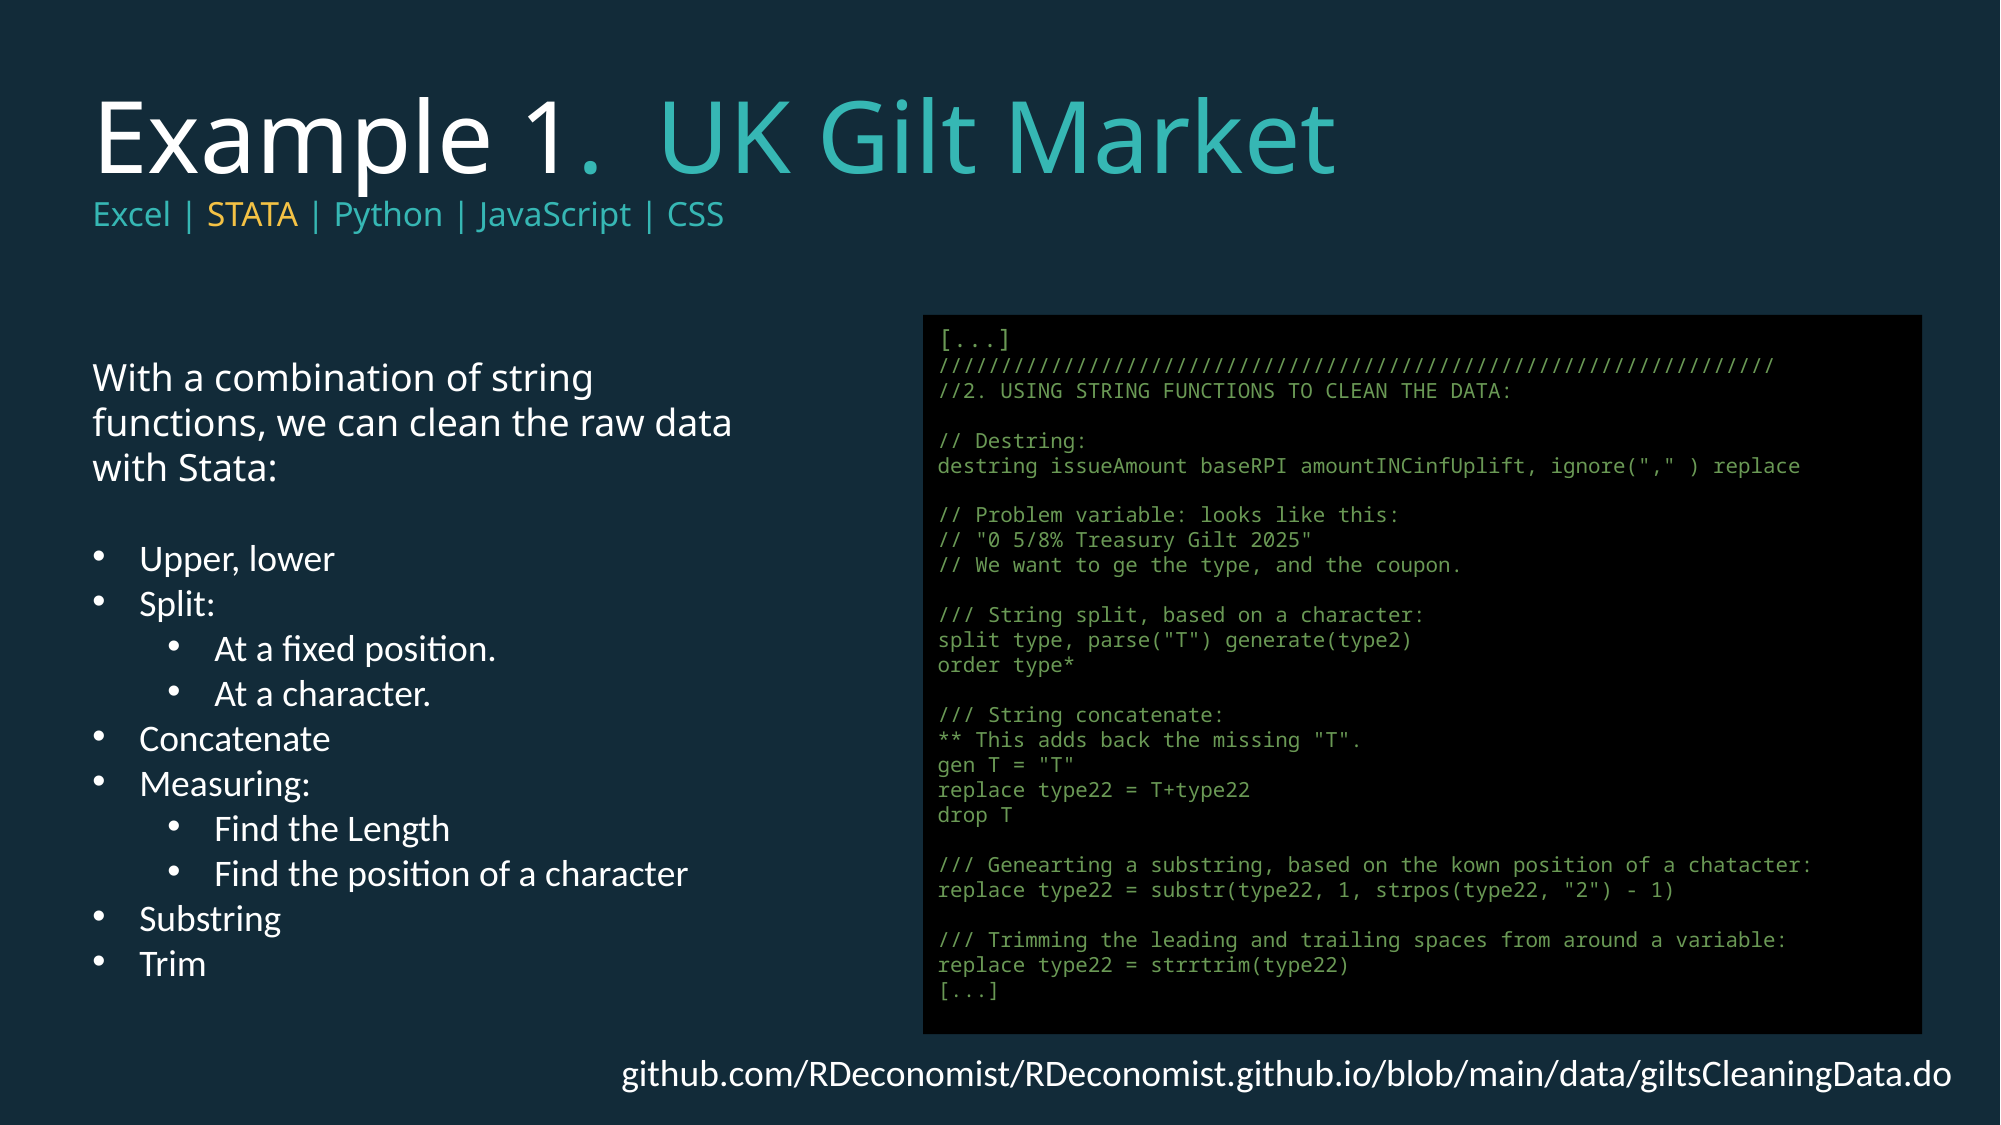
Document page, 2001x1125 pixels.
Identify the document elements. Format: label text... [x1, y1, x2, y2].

text_box [269, 209, 767, 346]
text_box [...] /////////////////////////////////////////////////////////////////// //2. USING STRING FUNCTIONS TO CLEAN THE DATA: // Destring: destring issueAmount baseRPI amountINCinfUplift, ignore("," ) replace // Problem variable: looks like this: // "0 5/8% Treasury Gilt 2025" // We want to ge the type, and the coupon. /// String split, based on a character: split type, parse("T") generate(type2) order type* /// String concatenate: ** This adds back the missing "T". gen T = "T" replace type22 = T+type22 drop T /// Genearting a substring, based on the kown position of a chatacter: replace type22 = substr(type22, 1, strpos(type22, "2") - 1) /// Trimming the leading and trailing spaces from around a variable: replace type22 = strrtrim(type22) [...] [923, 314, 1923, 1035]
text_box github.com/RDeconomist/RDeconomist.github.io/blob/main/data/giltsCleaningData.do [606, 1041, 1972, 1102]
text_box Example 1. UK Gilt Market Excel | STATA | Python | JavaScript | CSS [77, 66, 1401, 209]
text_box With a combination of string functions, we can clean the raw data with Stata: Upper, lower Split: At a fixed position. At a character. Concatenate Measuring: Find the Length Find the position of a character Substring Trim [77, 346, 792, 991]
